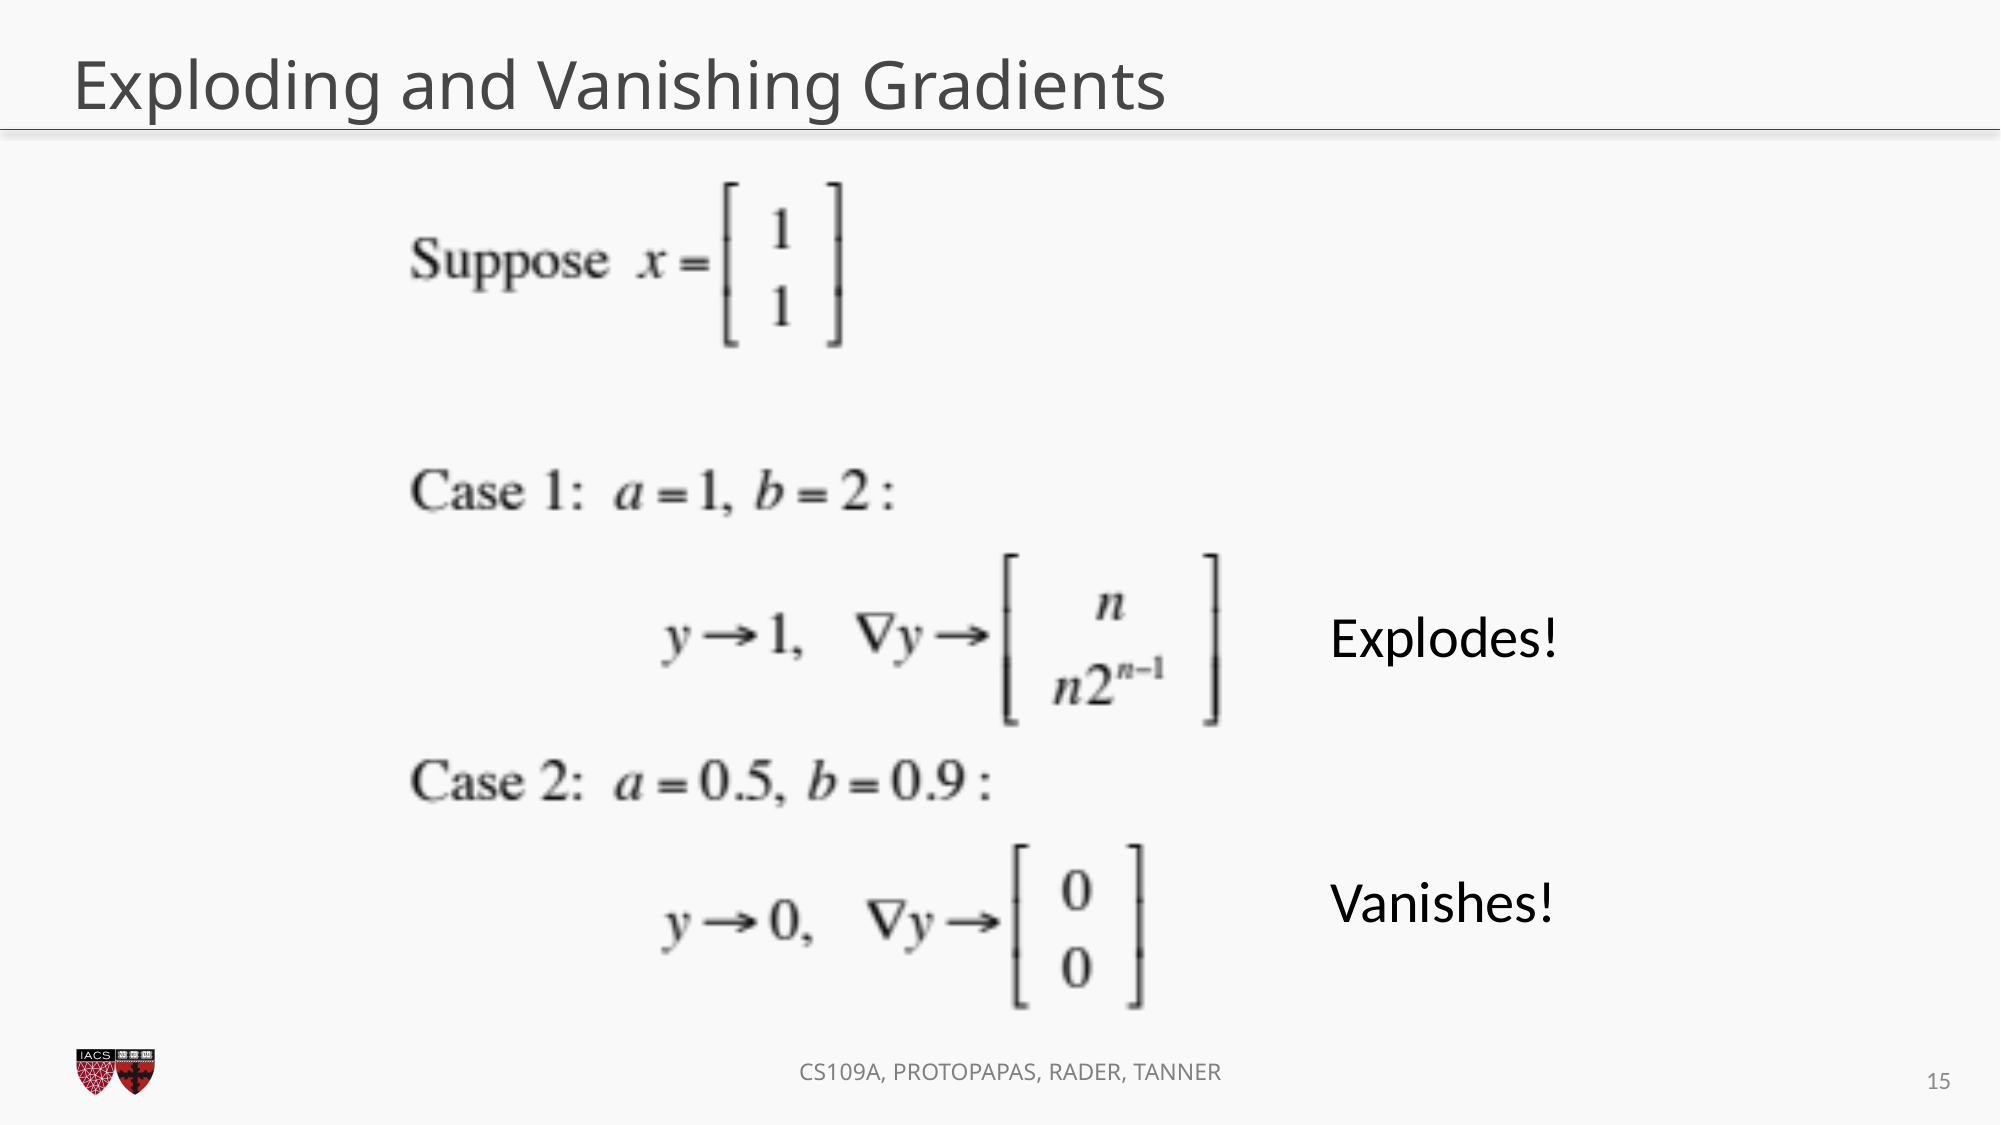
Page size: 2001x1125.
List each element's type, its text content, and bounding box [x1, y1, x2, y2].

text_box Vanishes! [1316, 856, 1632, 942]
title Exploding and Vanishing Gradients [57, 35, 1943, 162]
text_box Explodes! [1316, 591, 1632, 677]
picture [75, 1049, 155, 1095]
slide_number 15 [1500, 1050, 1967, 1110]
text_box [405, 169, 1223, 1015]
